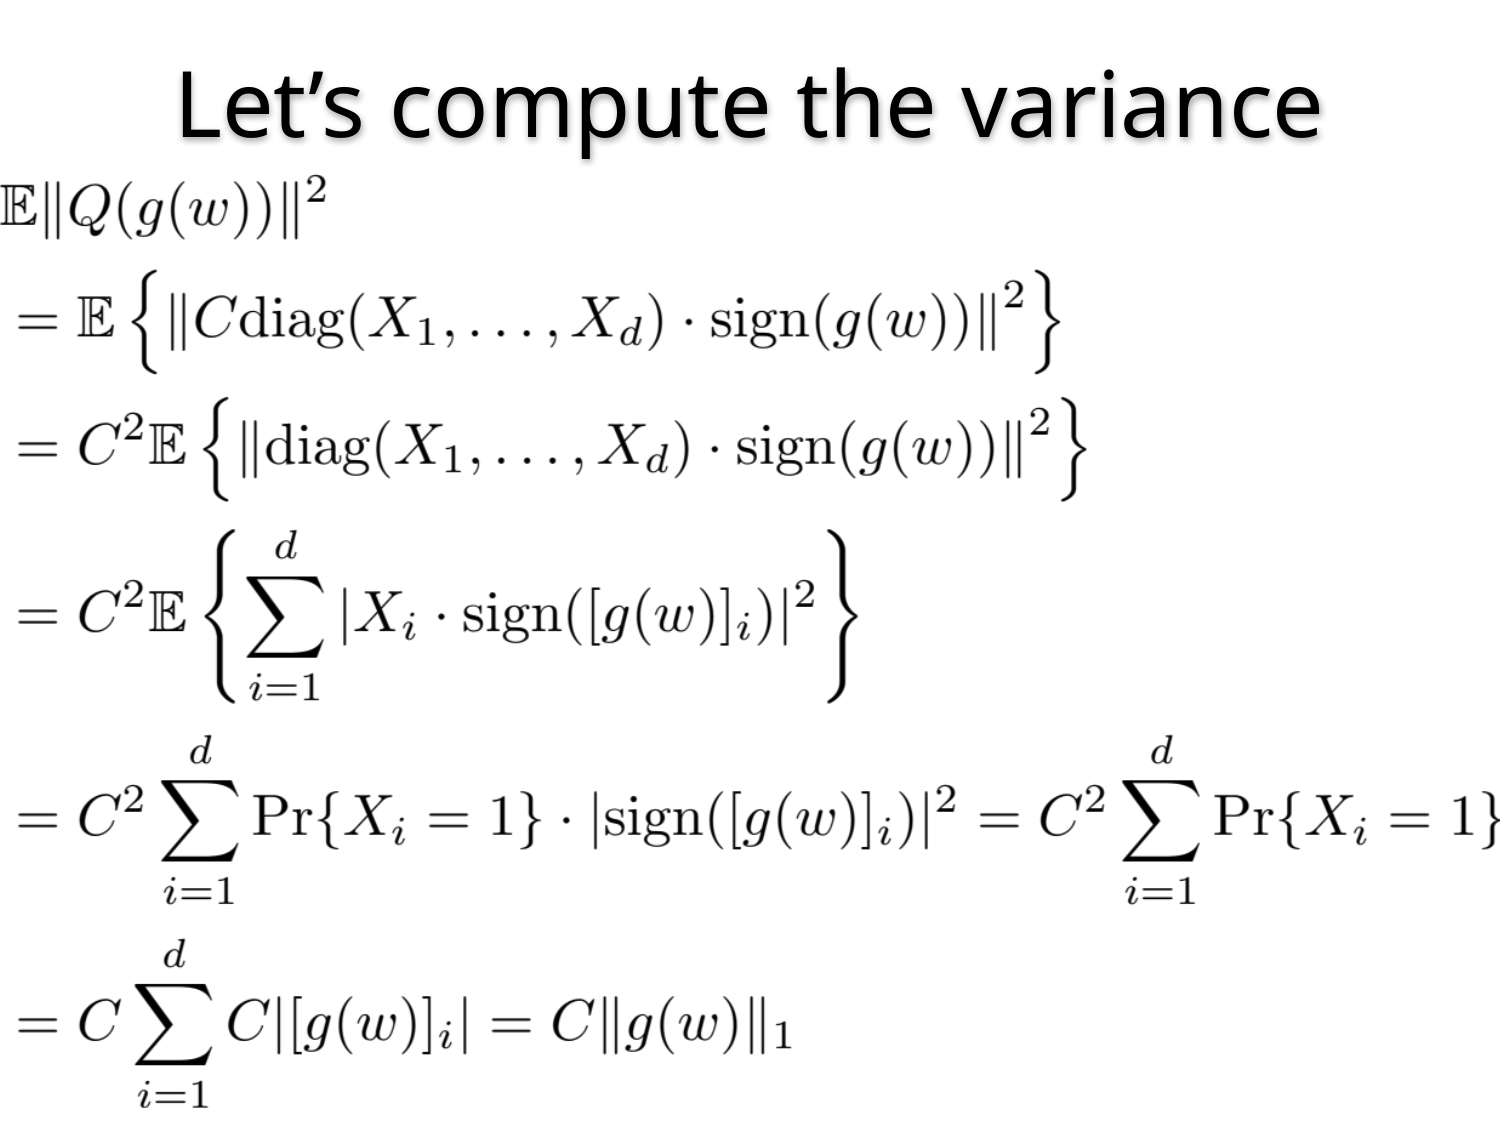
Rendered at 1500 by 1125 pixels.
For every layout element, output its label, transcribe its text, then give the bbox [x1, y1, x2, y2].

picture [0, 174, 1500, 1108]
text_box Let’s compute the variance [0, 0, 1500, 174]
